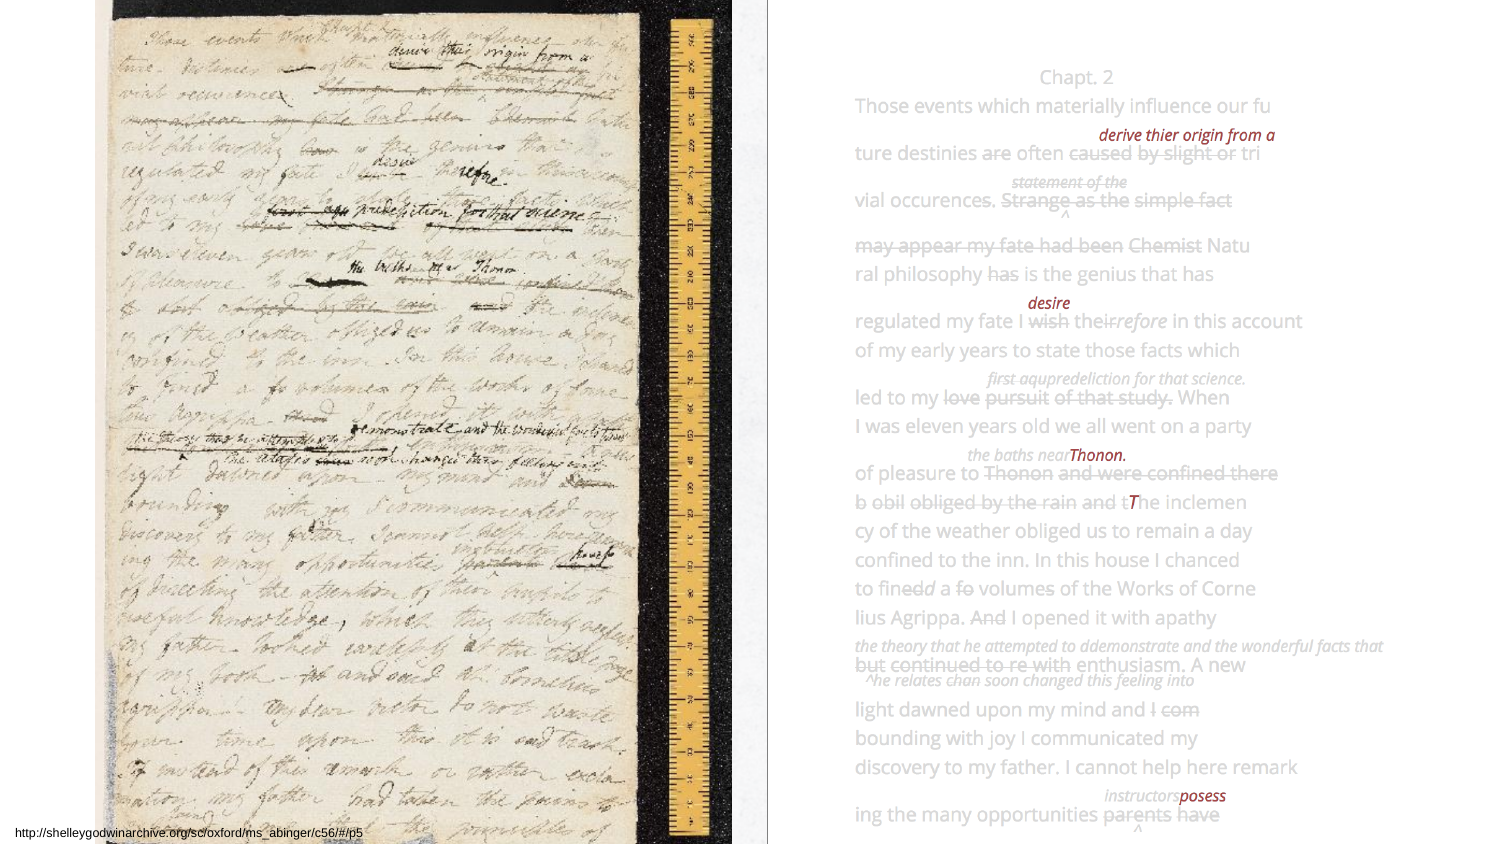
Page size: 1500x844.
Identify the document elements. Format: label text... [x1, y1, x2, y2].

text_box http://shelleygodwinarchive.org/sc/oxford/ms_abinger/c56/#/p5 [0, 821, 89, 844]
picture [94, 0, 1405, 844]
